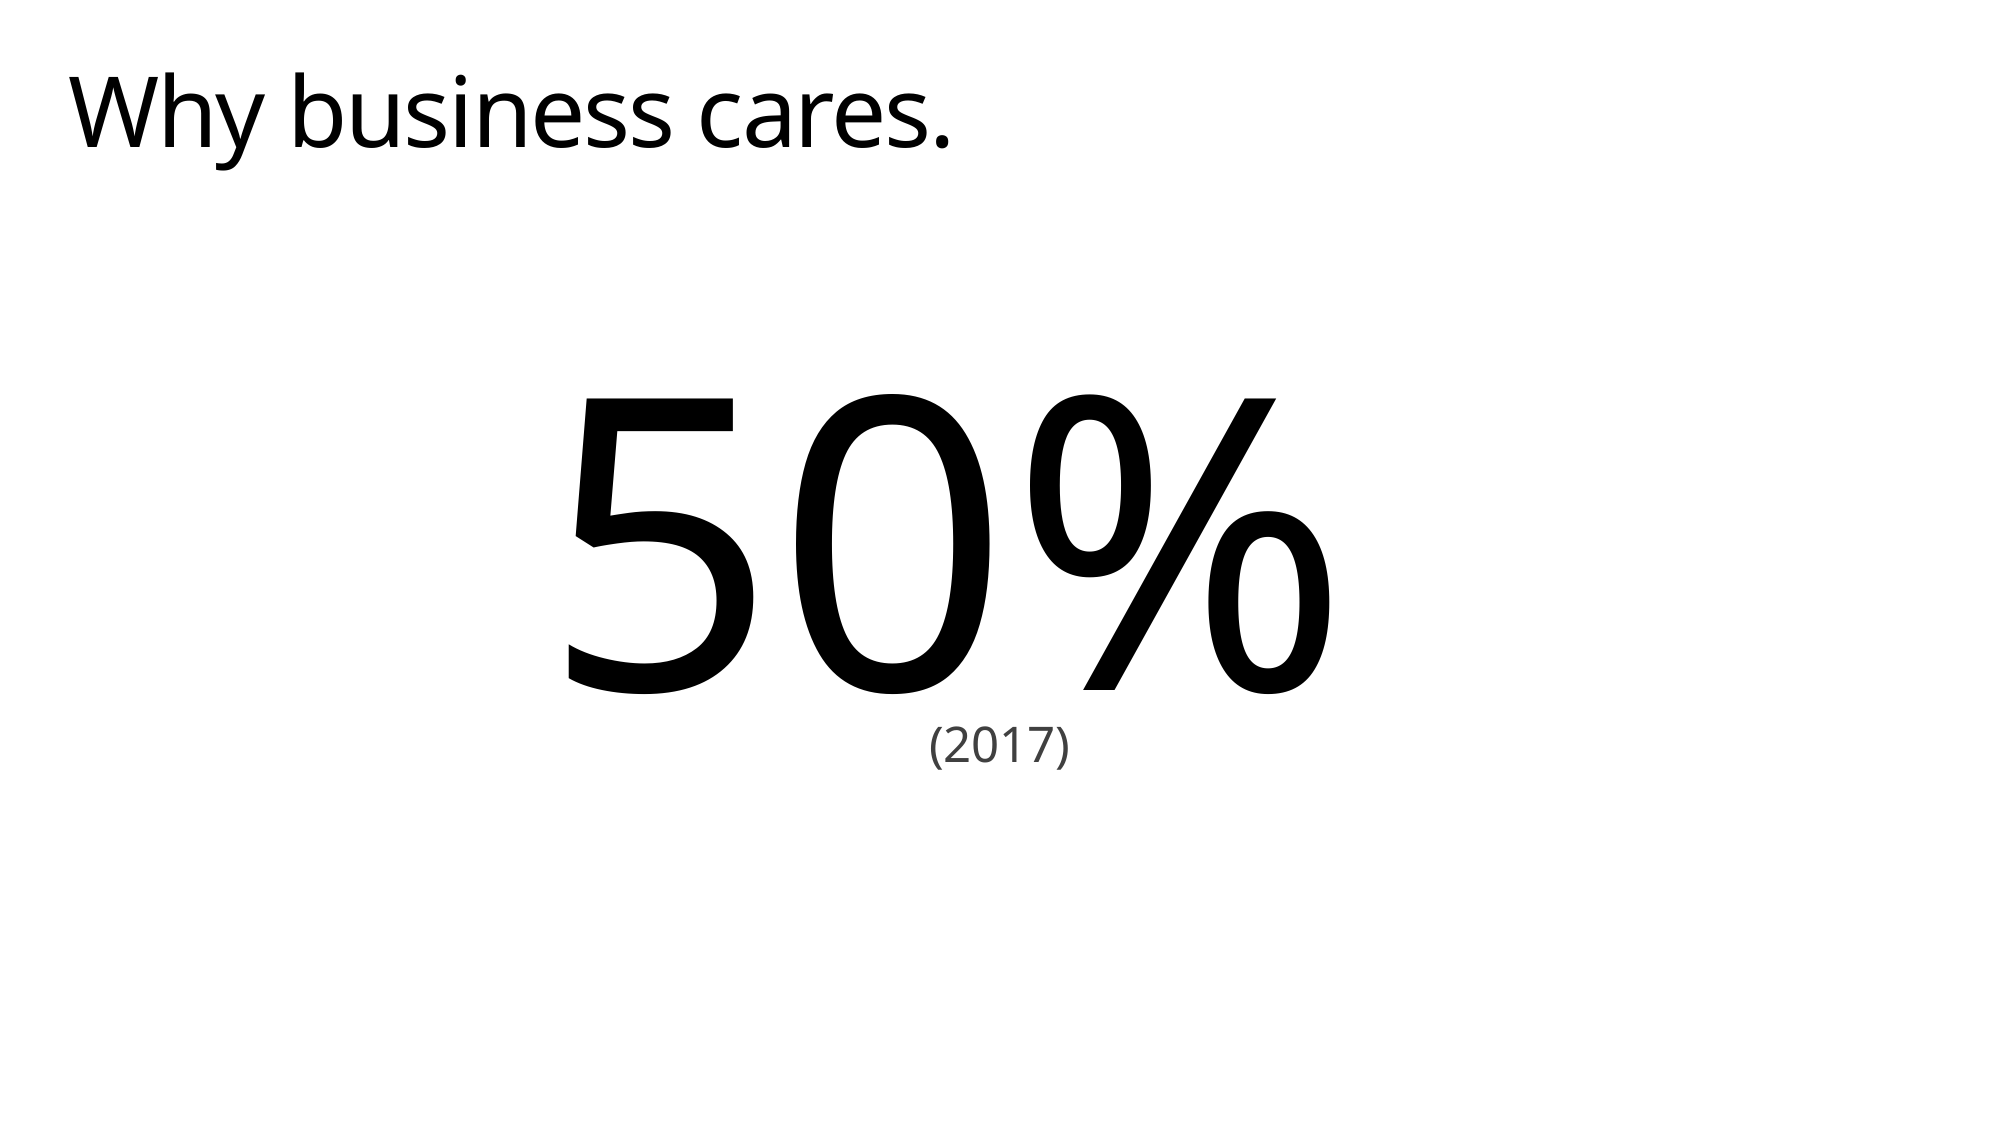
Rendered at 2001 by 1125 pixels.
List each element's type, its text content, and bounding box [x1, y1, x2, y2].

list 50% [0, 322, 2000, 798]
text_box (2017) [899, 697, 1101, 797]
title Why business cares. [44, 47, 1957, 196]
